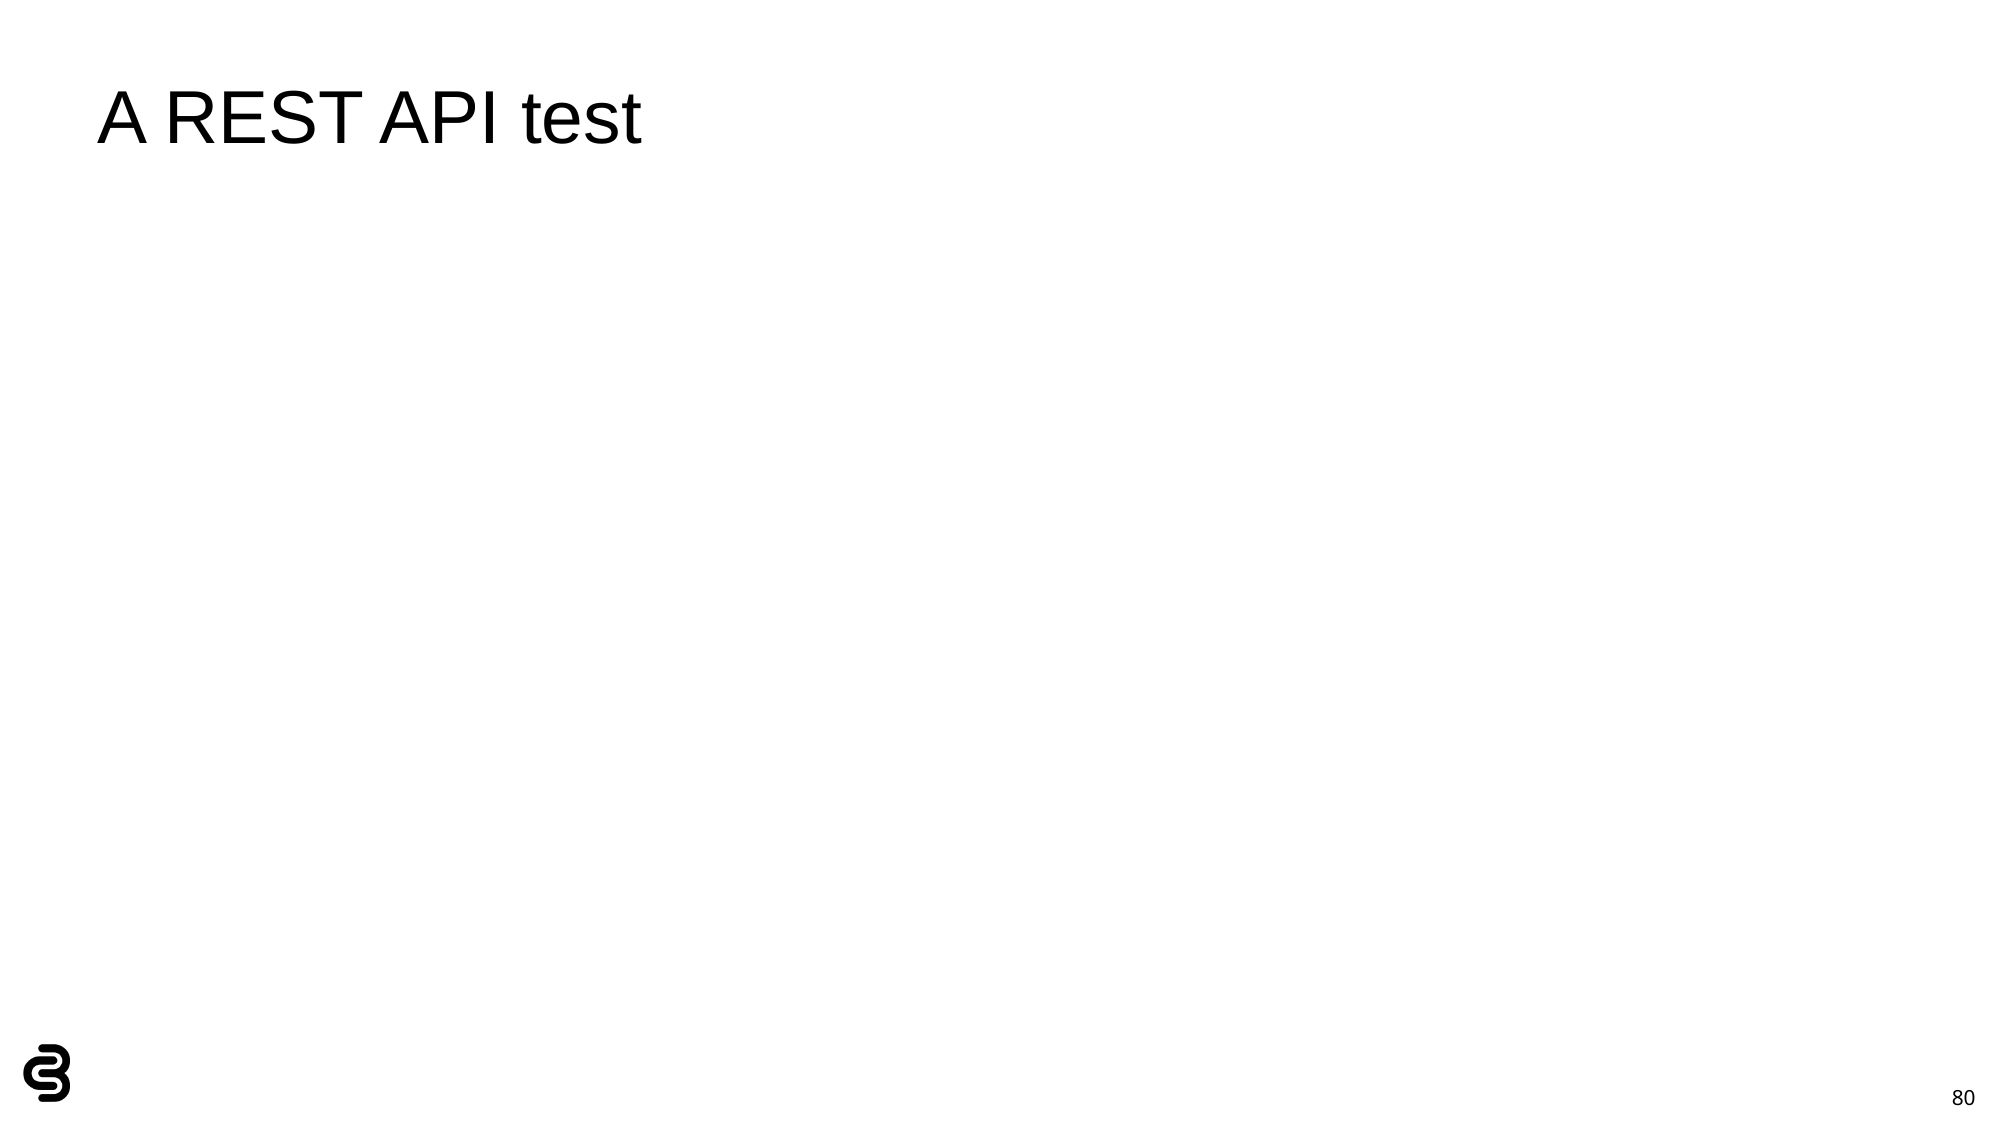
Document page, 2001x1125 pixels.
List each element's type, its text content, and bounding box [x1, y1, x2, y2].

picture [23, 1044, 70, 1102]
title A REST API test [82, 48, 1936, 191]
